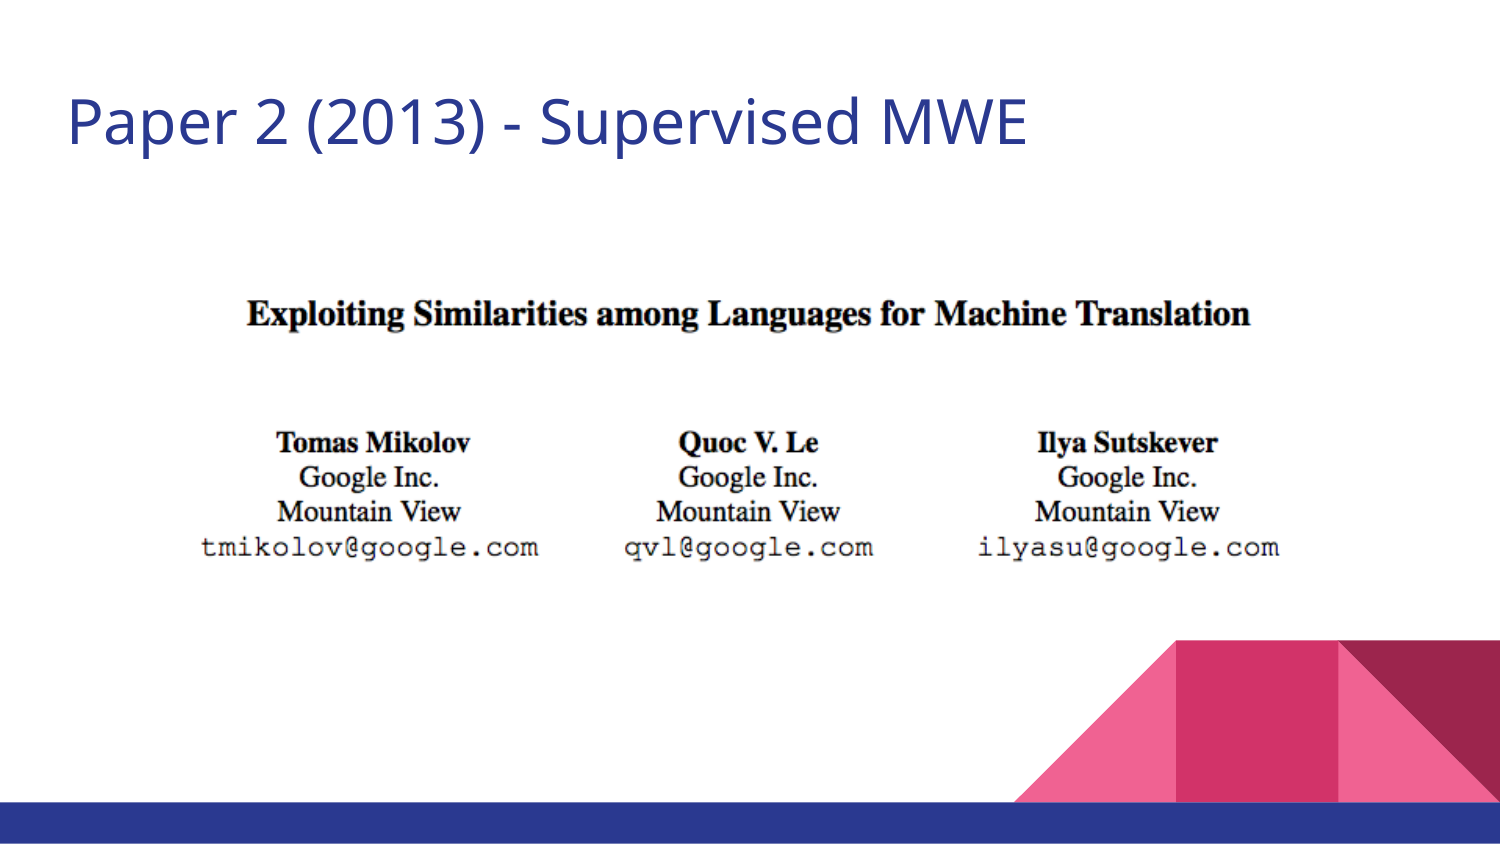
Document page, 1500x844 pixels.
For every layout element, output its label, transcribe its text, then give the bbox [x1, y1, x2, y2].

picture [172, 263, 1328, 581]
title Paper 2 (2013) - Supervised MWE [51, 67, 1449, 167]
